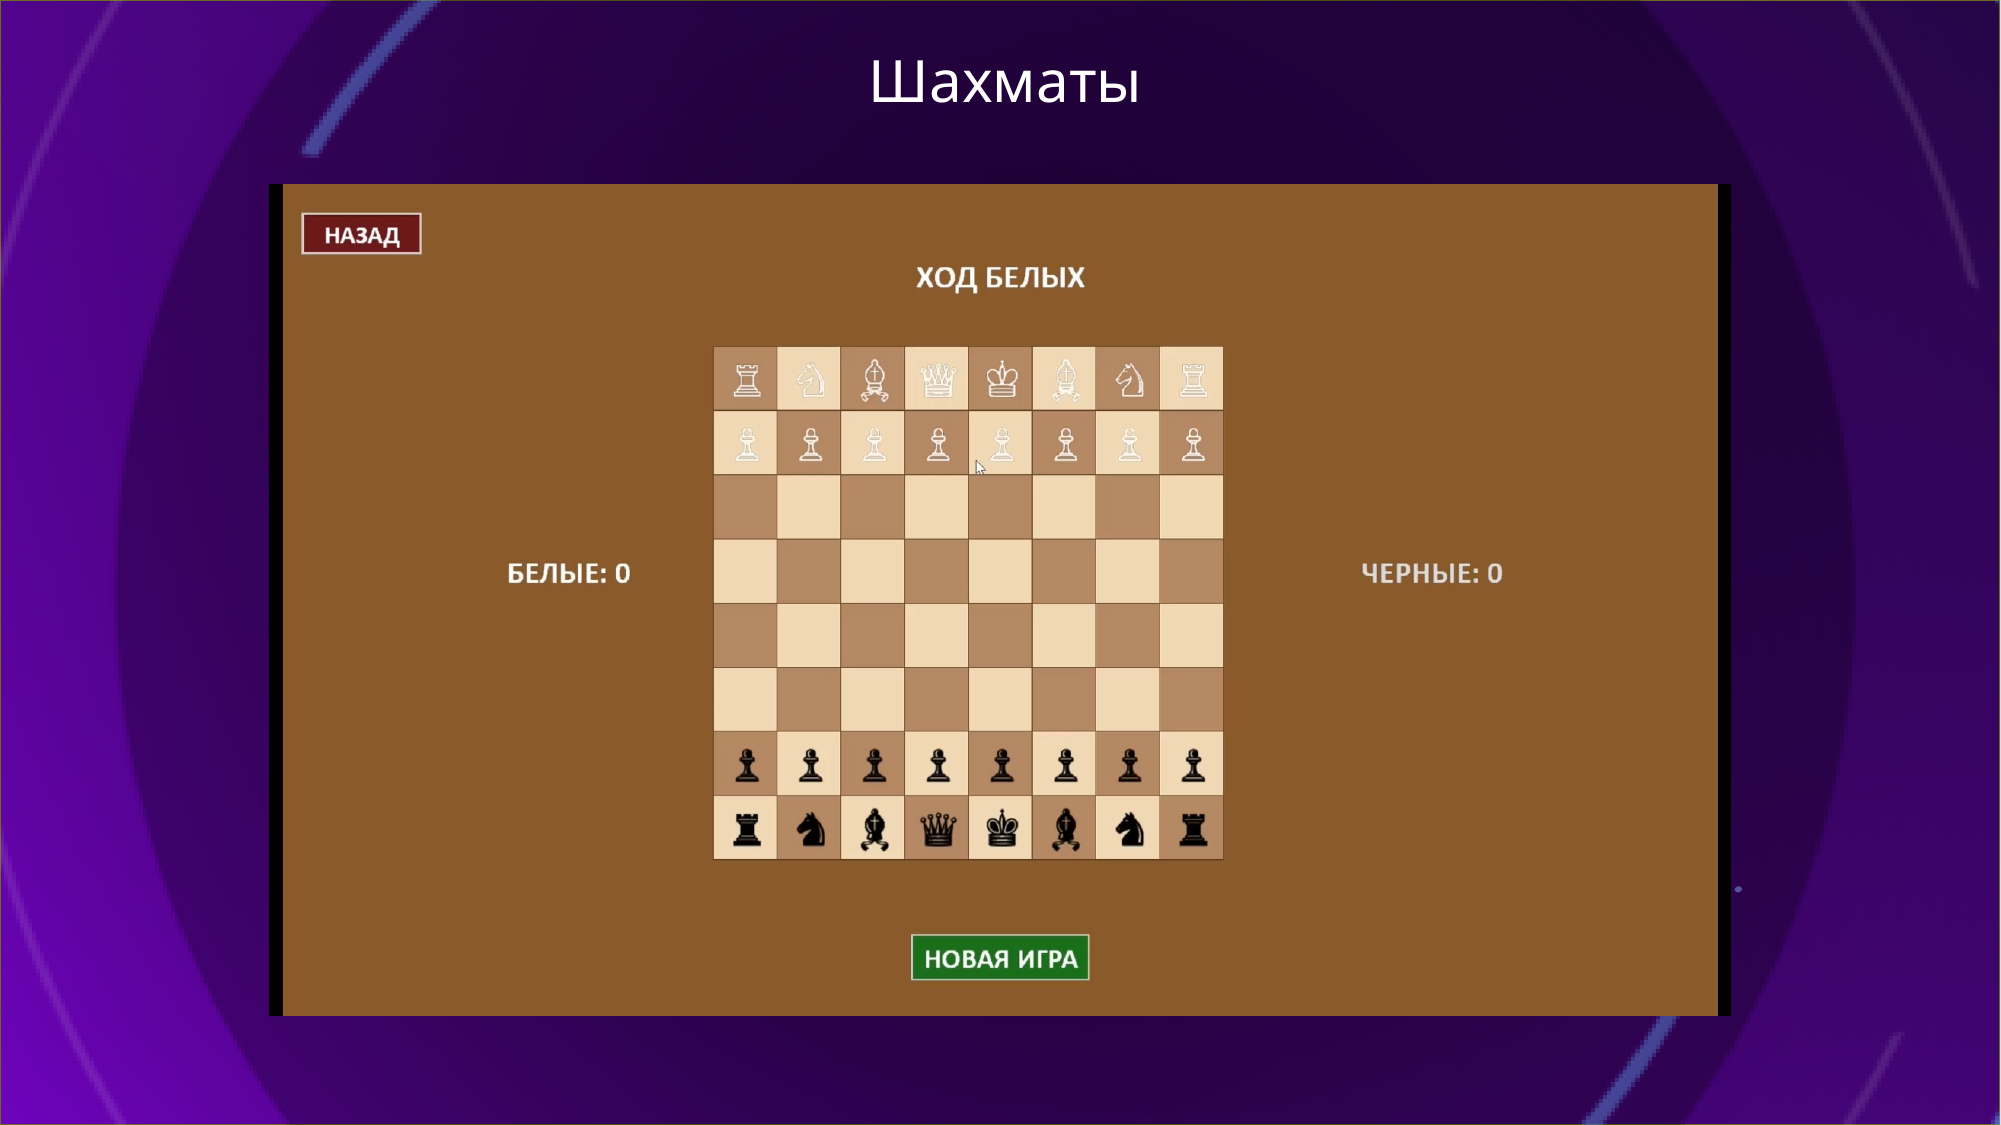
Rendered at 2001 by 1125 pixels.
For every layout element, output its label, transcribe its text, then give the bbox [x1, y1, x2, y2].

text_box Шахматы [854, 36, 1240, 122]
picture [0, 0, 2000, 1125]
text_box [268, 183, 1732, 1017]
